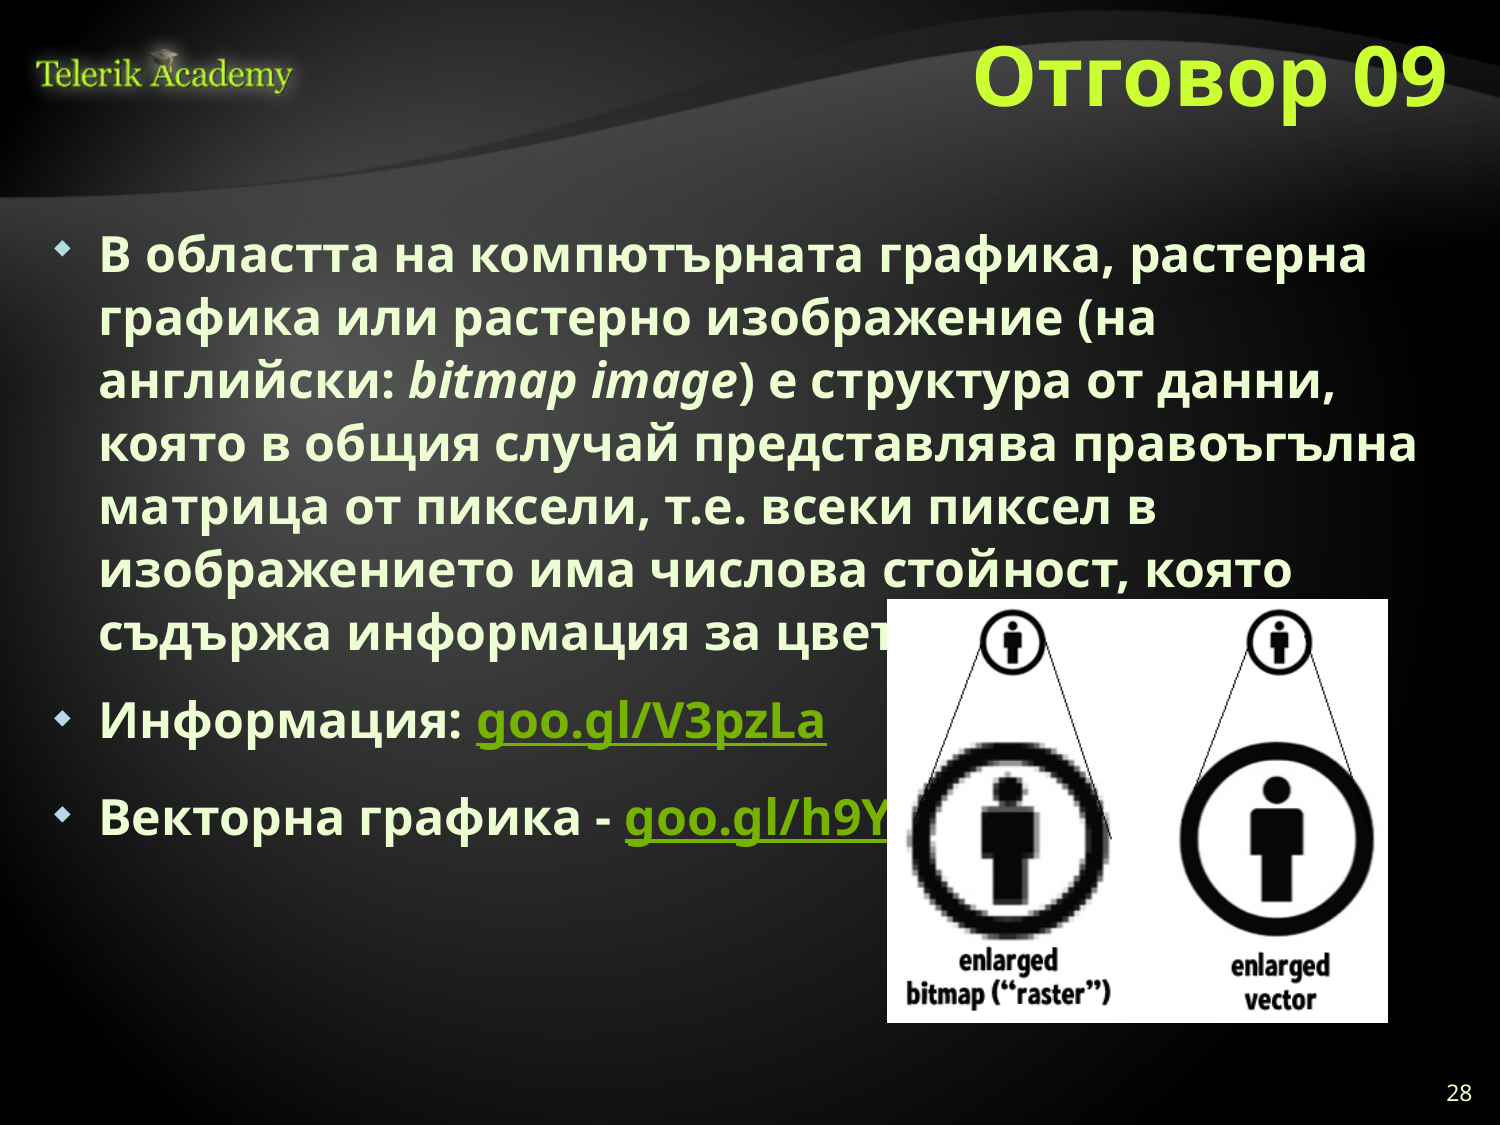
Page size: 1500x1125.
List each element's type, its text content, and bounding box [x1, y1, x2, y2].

picture [0, 0, 1500, 1125]
slide_number 28 [1412, 1074, 1488, 1113]
title Отговор 09 [300, 12, 1463, 150]
picture [887, 599, 1388, 1023]
list В областта на компютърната графика, растерна графика или растерно изображение (на английски: bitmap image) е структура от данни, която в общия случай представлява правоъгълна матрица от пиксели, т.е. всеки пиксел в изображението има числова стойност, която съдържа информация за цвета в него. Информация: goo.gl/V3pzLa Векторна графика - goo.gl/h9YJdA [37, 212, 1463, 1125]
